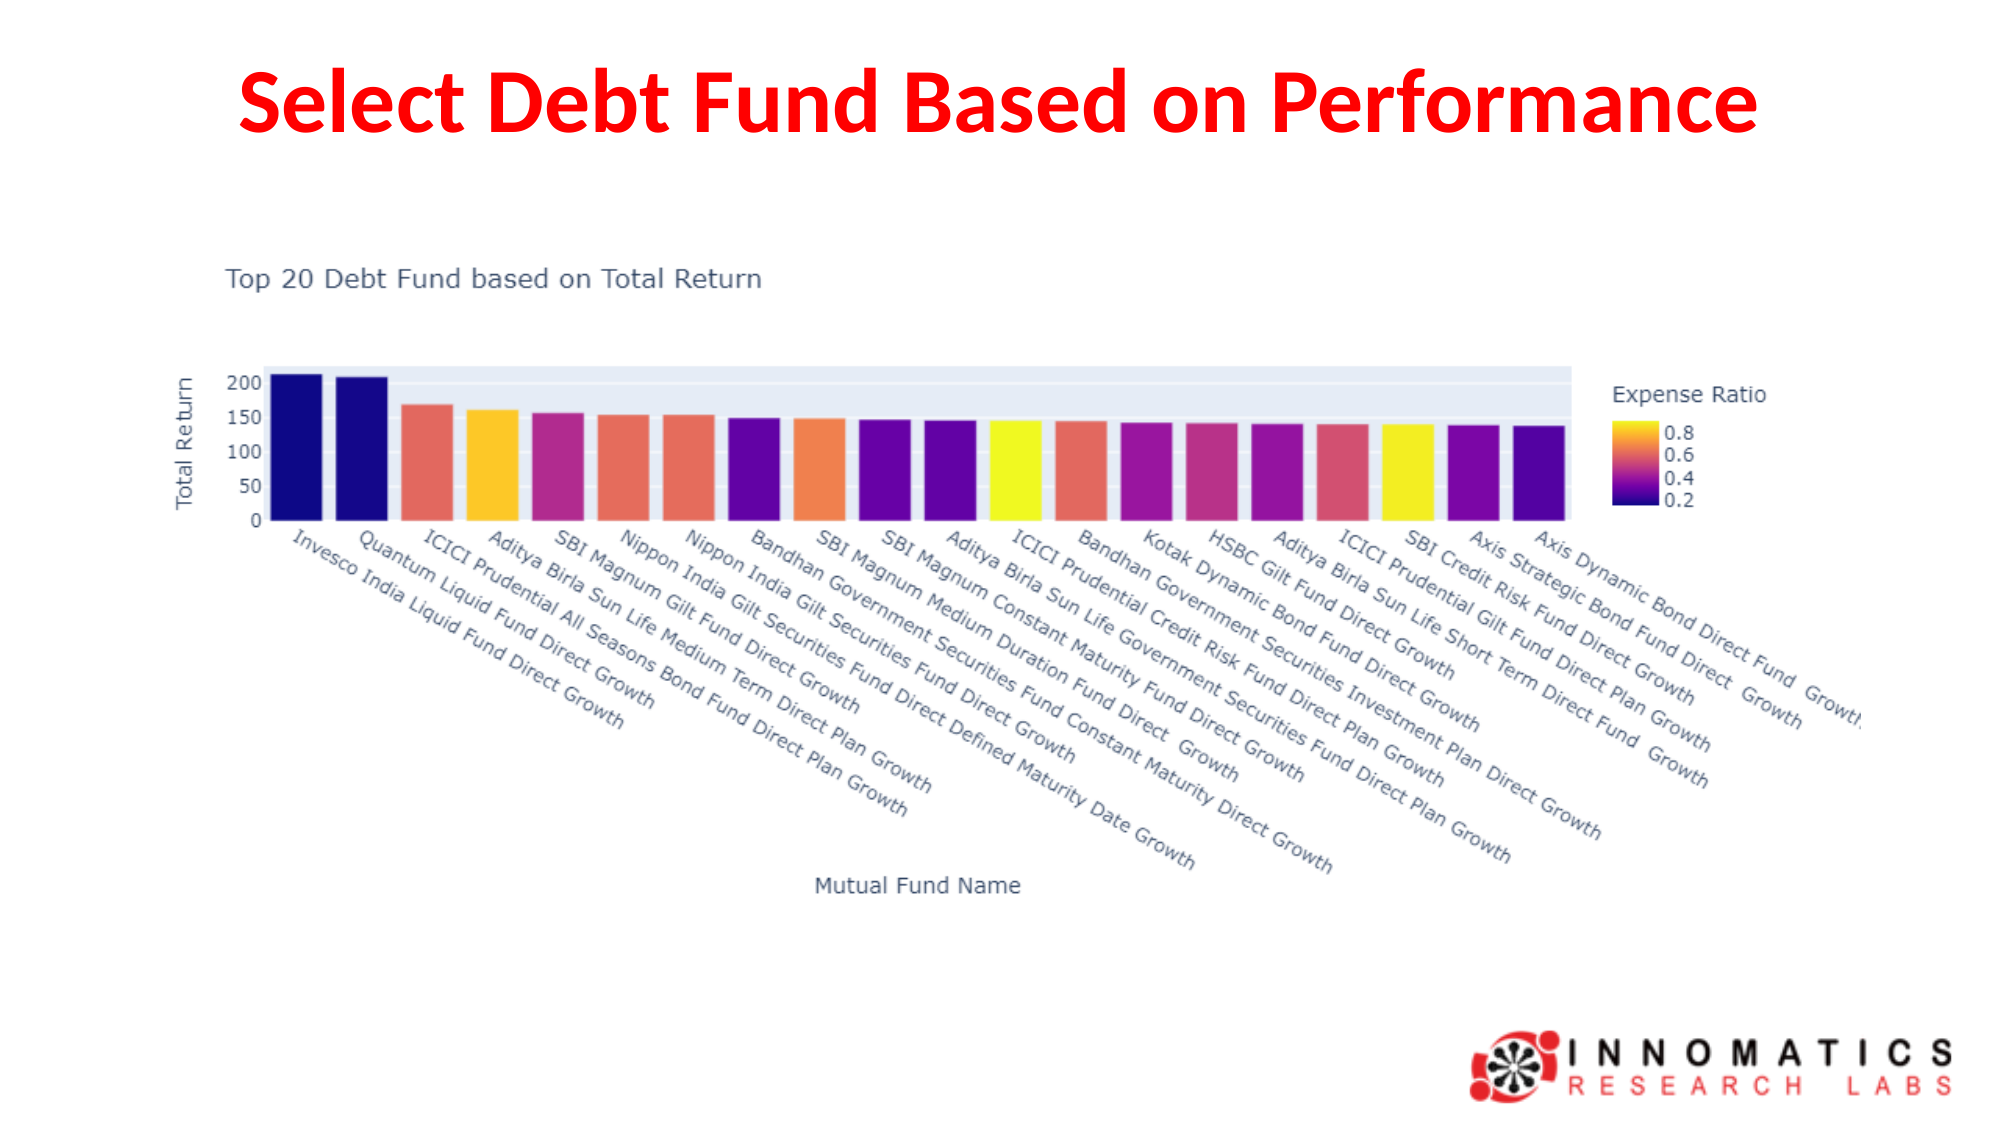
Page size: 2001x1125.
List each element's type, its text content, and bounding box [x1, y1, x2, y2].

title Select Debt Fund Based on Performance [137, 0, 1863, 211]
picture [1445, 1014, 1975, 1125]
picture [138, 210, 1862, 915]
